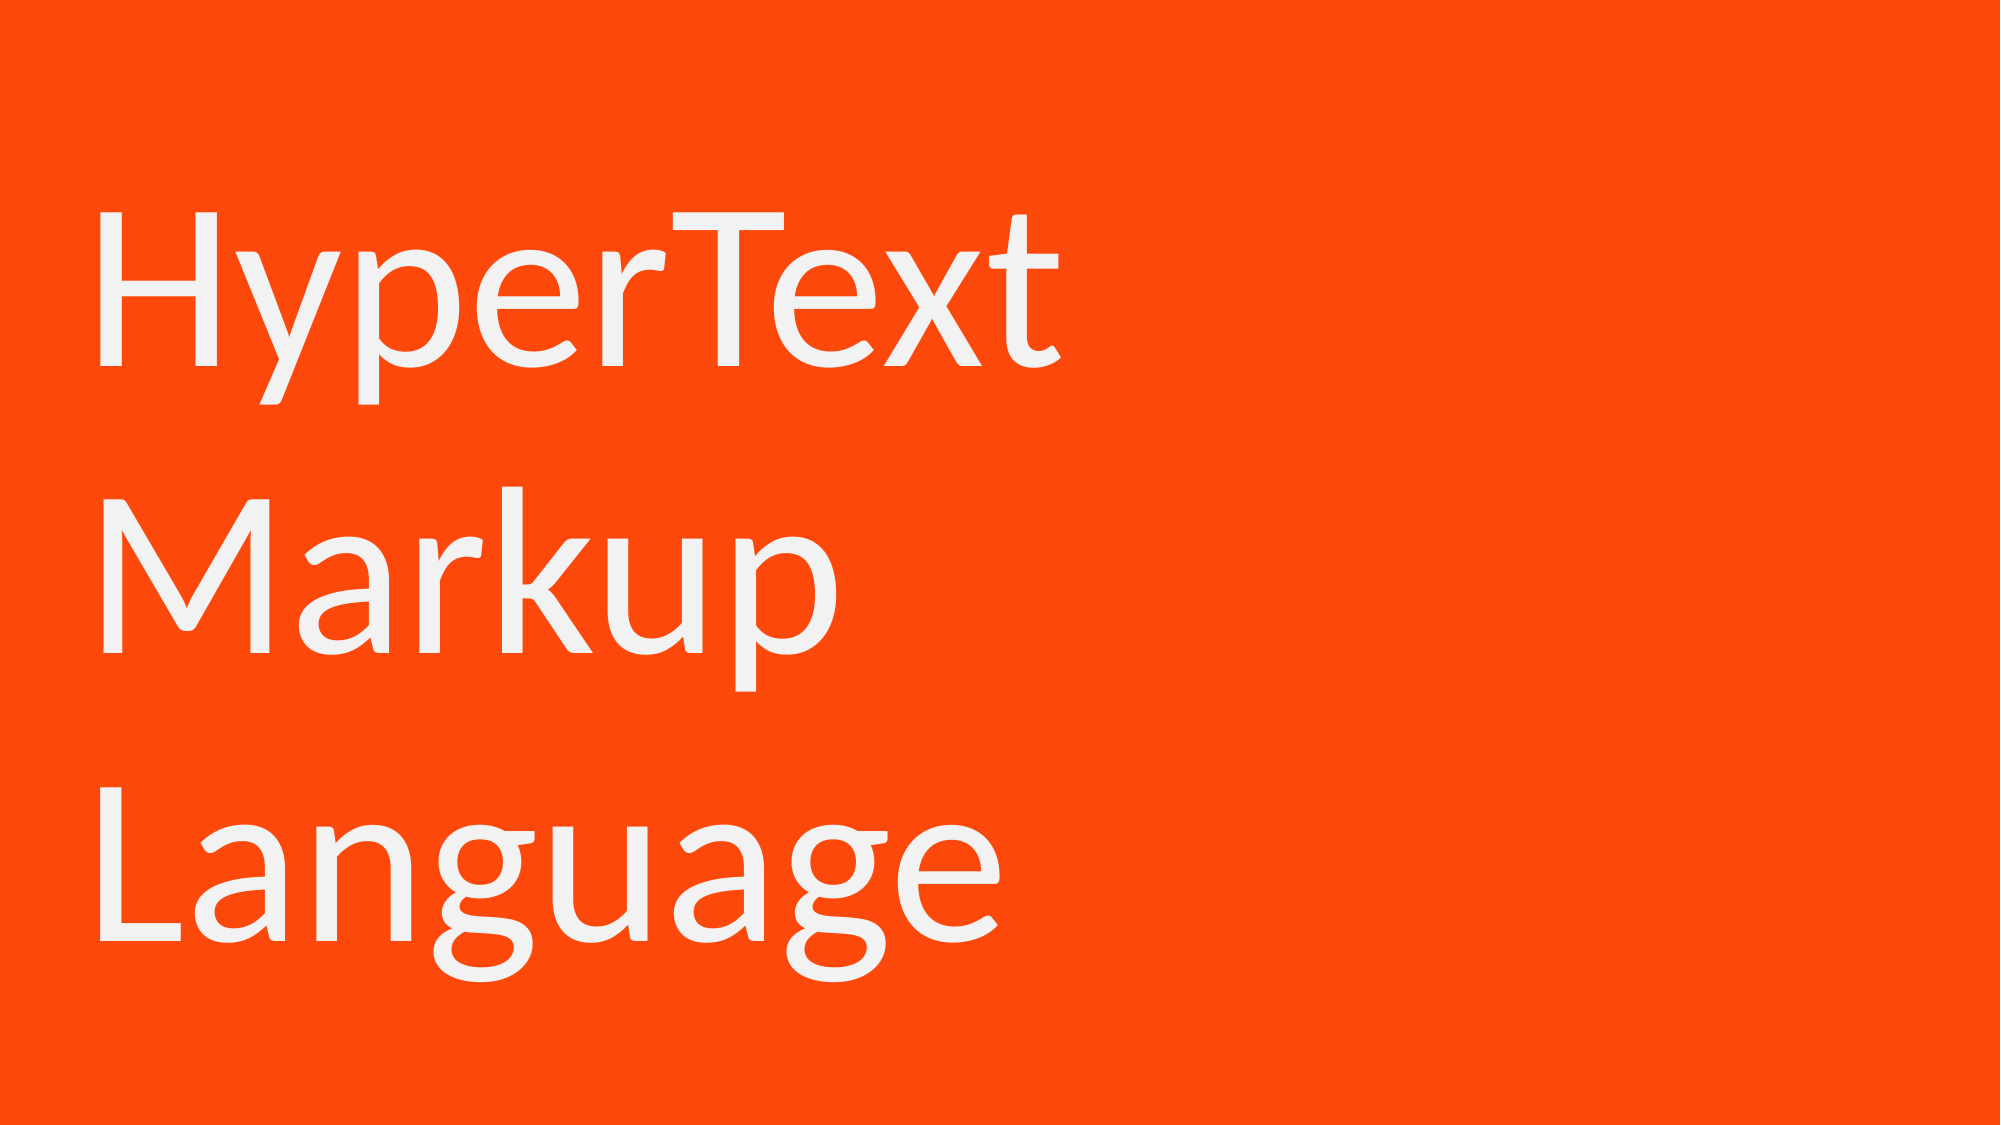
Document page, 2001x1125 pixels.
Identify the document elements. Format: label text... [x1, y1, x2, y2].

text_box HyperText Markup Language [70, 119, 1210, 997]
